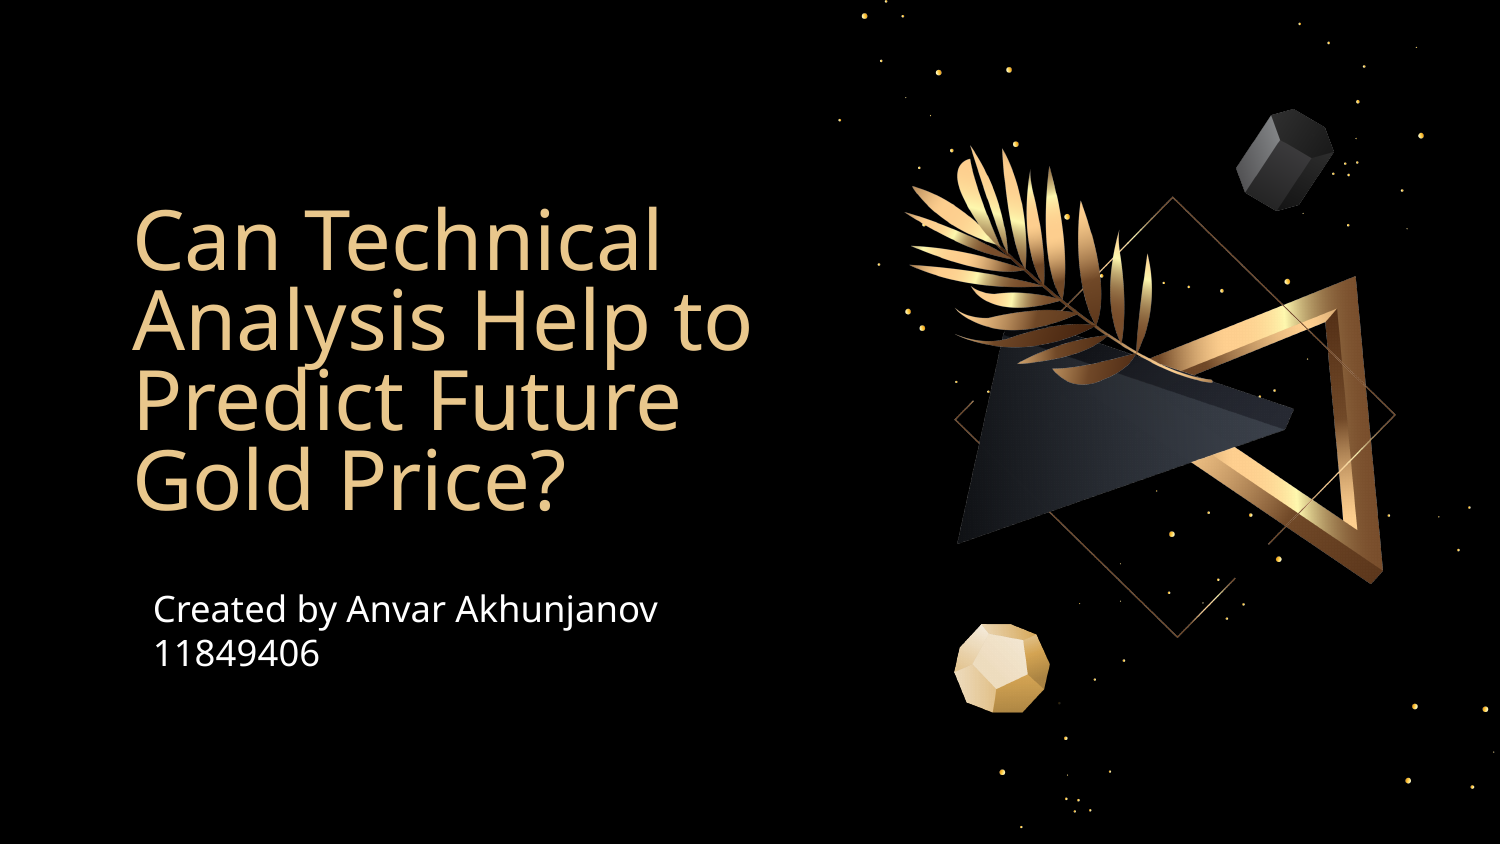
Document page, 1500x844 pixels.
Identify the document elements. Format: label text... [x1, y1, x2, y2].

title Can Technical Analysis Help to Predict Future Gold Price? [116, 191, 873, 540]
subtitle Created by Anvar Akhunjanov 11849406 [116, 571, 873, 644]
picture [837, 0, 1500, 844]
